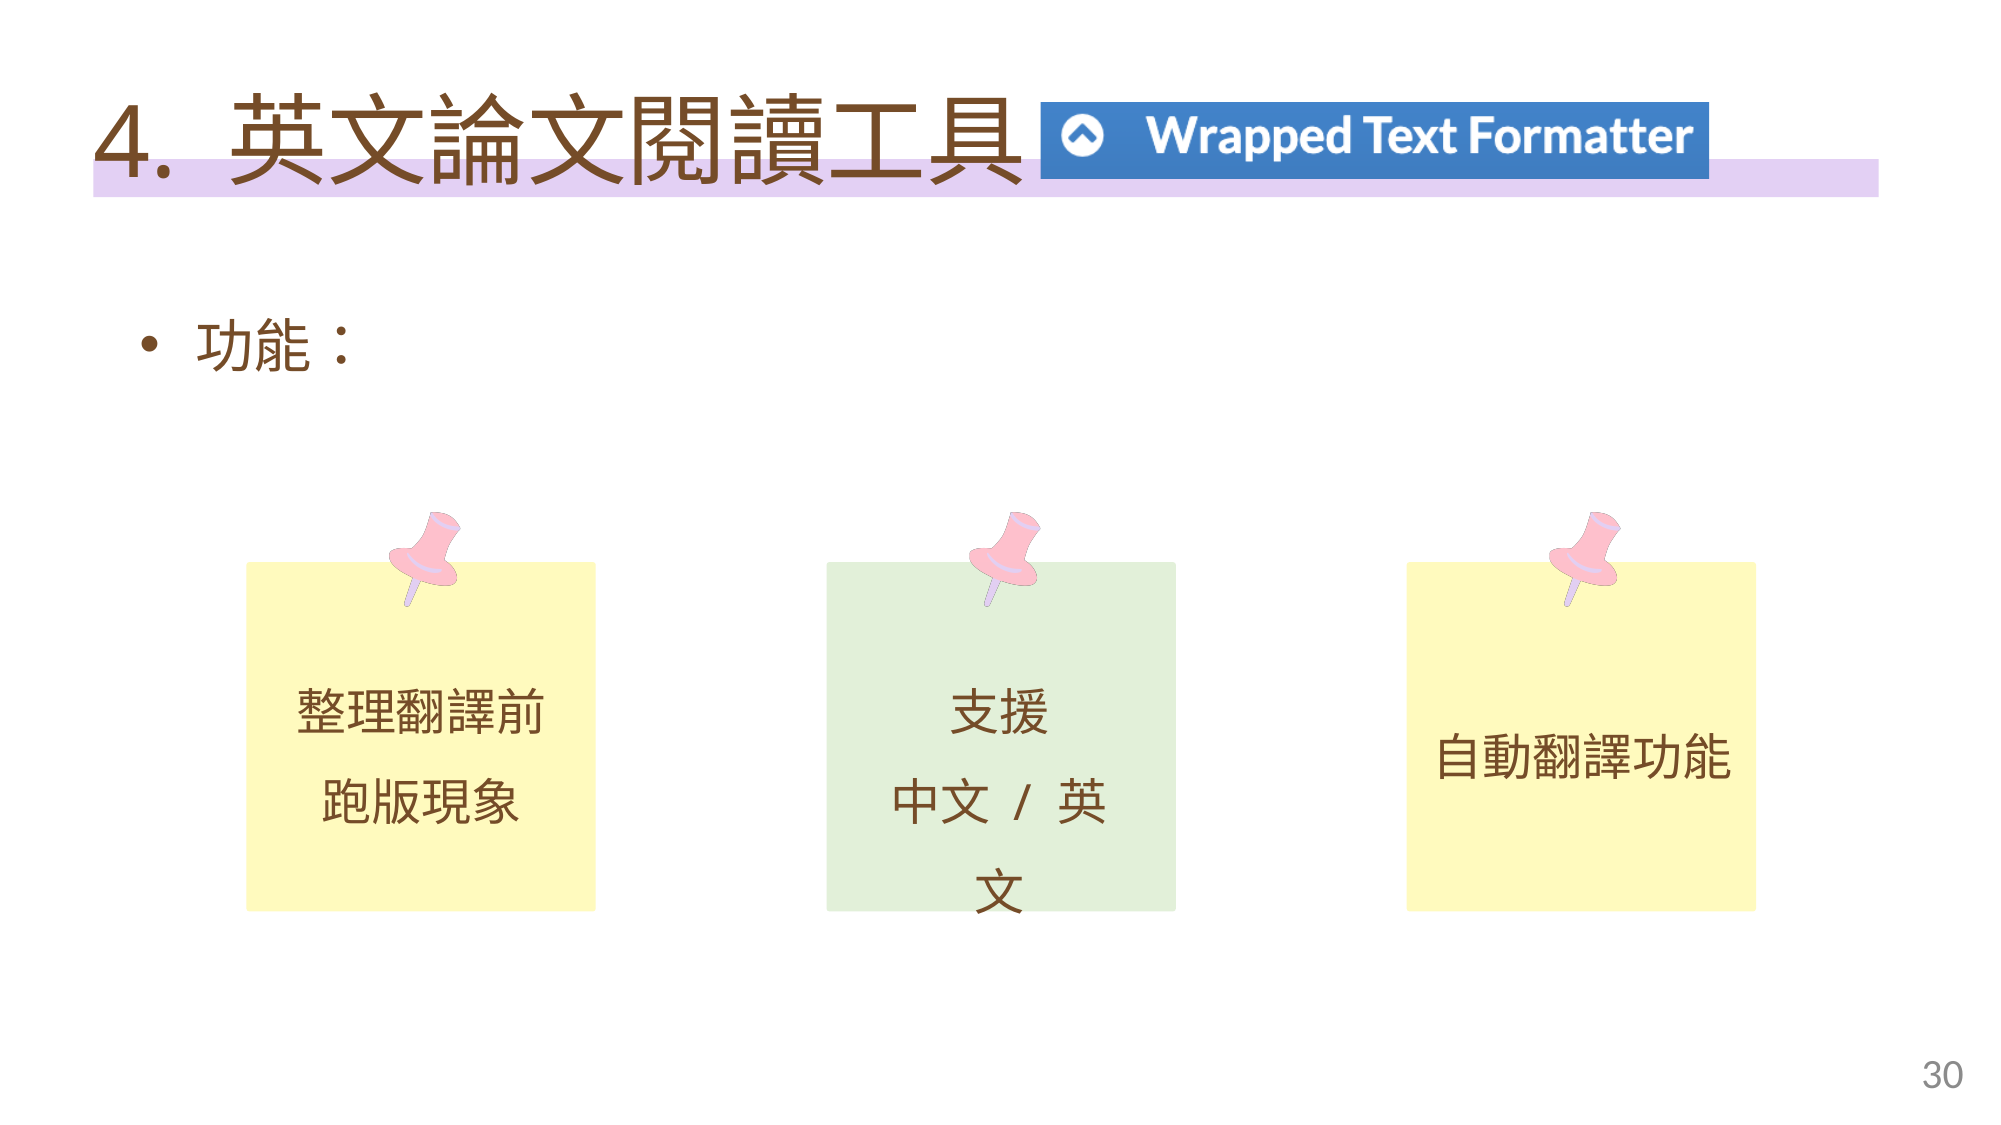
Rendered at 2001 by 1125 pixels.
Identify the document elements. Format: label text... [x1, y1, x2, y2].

text_box [1685, 158, 1880, 198]
text_box 4. 英文論文閱讀工具 [93, 78, 1685, 198]
text_box 自動翻譯功能 [1422, 690, 1748, 791]
text_box [1406, 562, 1757, 912]
picture [1040, 102, 1710, 179]
slide_number 30 [1528, 1041, 1979, 1102]
text_box [826, 562, 1176, 912]
text_box [1549, 511, 1621, 608]
text_box 整理翻譯前跑版現象 [279, 645, 563, 836]
text_box 功能： [139, 337, 973, 379]
text_box [389, 511, 461, 608]
text_box [246, 562, 596, 912]
text_box [969, 511, 1041, 608]
text_box 支援 中文 / 英文 [857, 645, 1141, 926]
